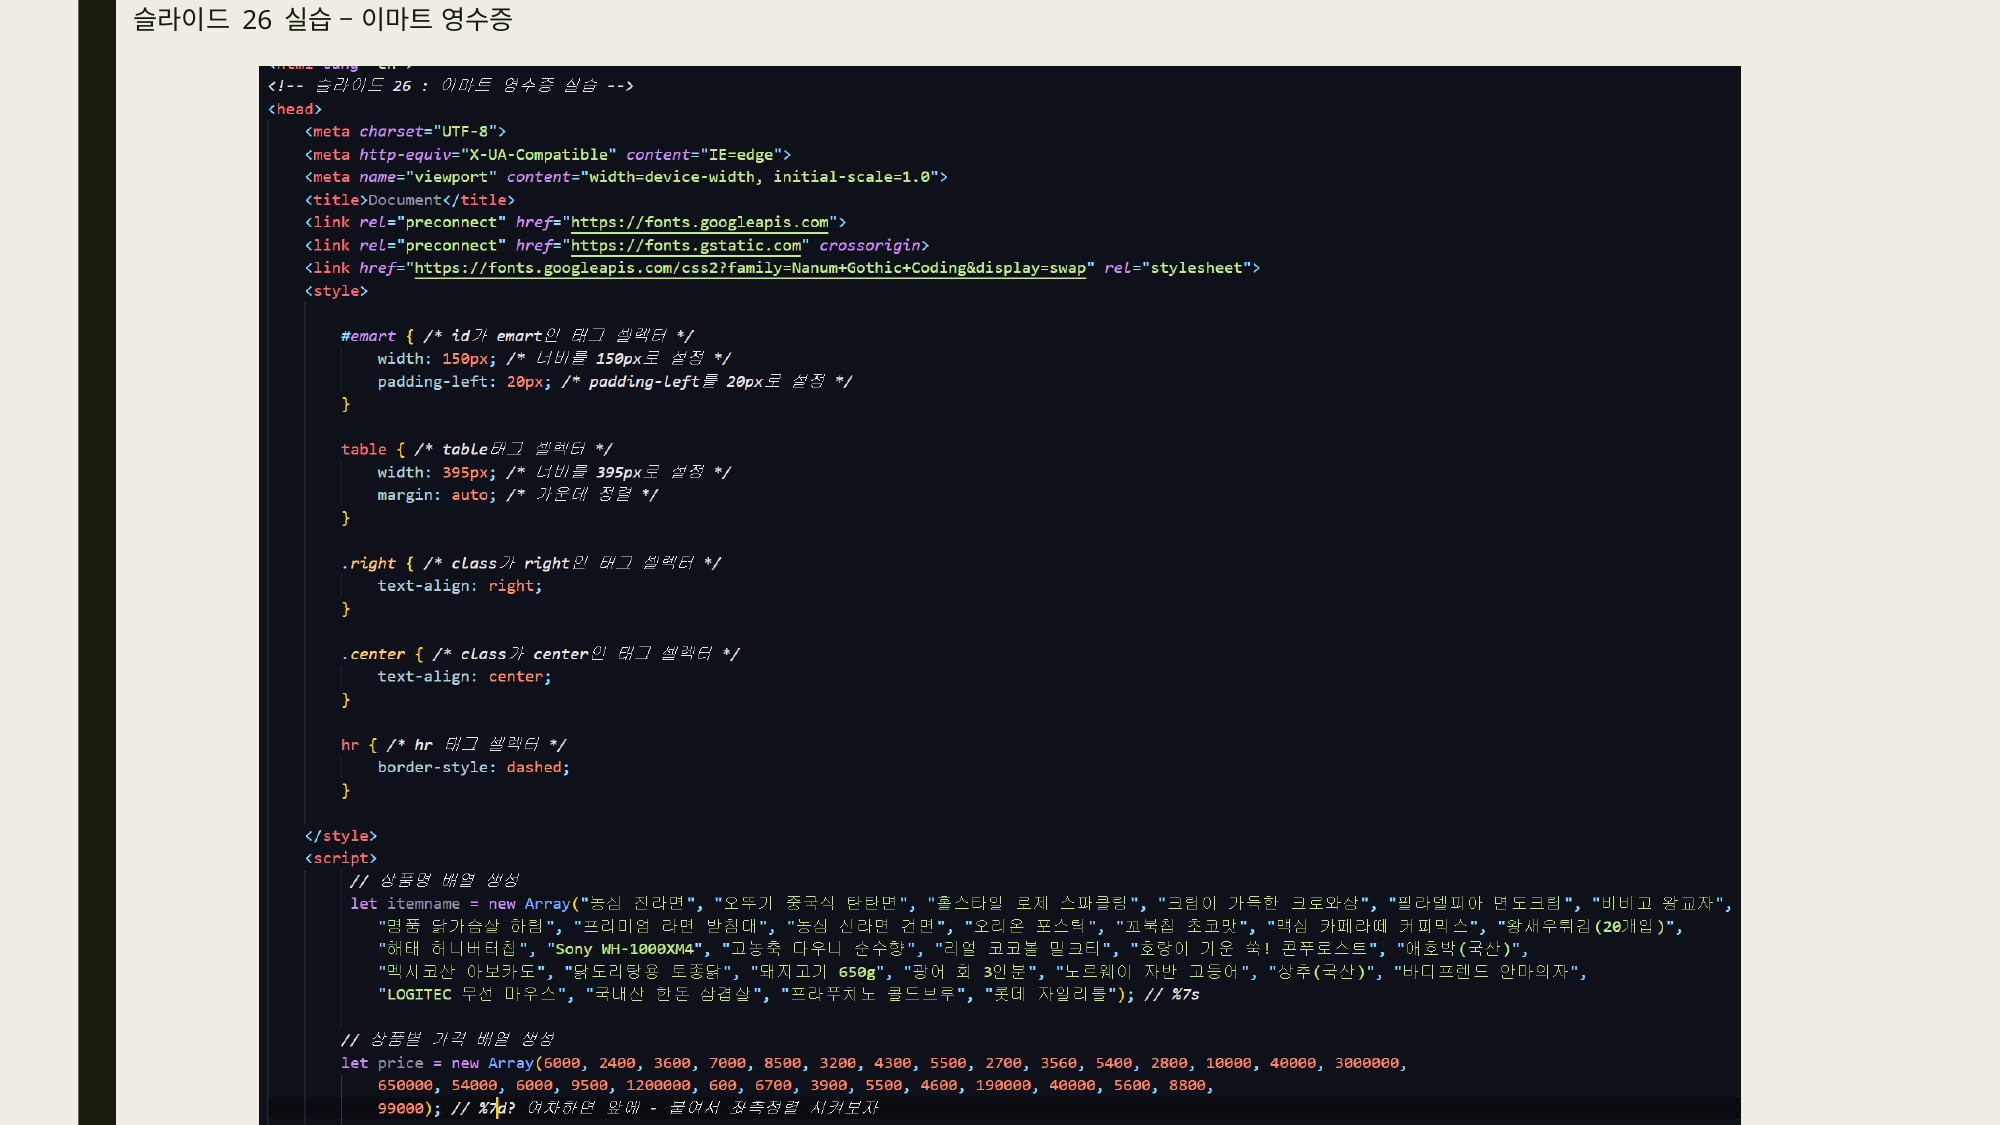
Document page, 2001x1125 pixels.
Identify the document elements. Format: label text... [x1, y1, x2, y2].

title 슬라이드 26 실습 – 이마트 영수증 [118, 0, 1694, 75]
picture [259, 66, 1741, 1125]
